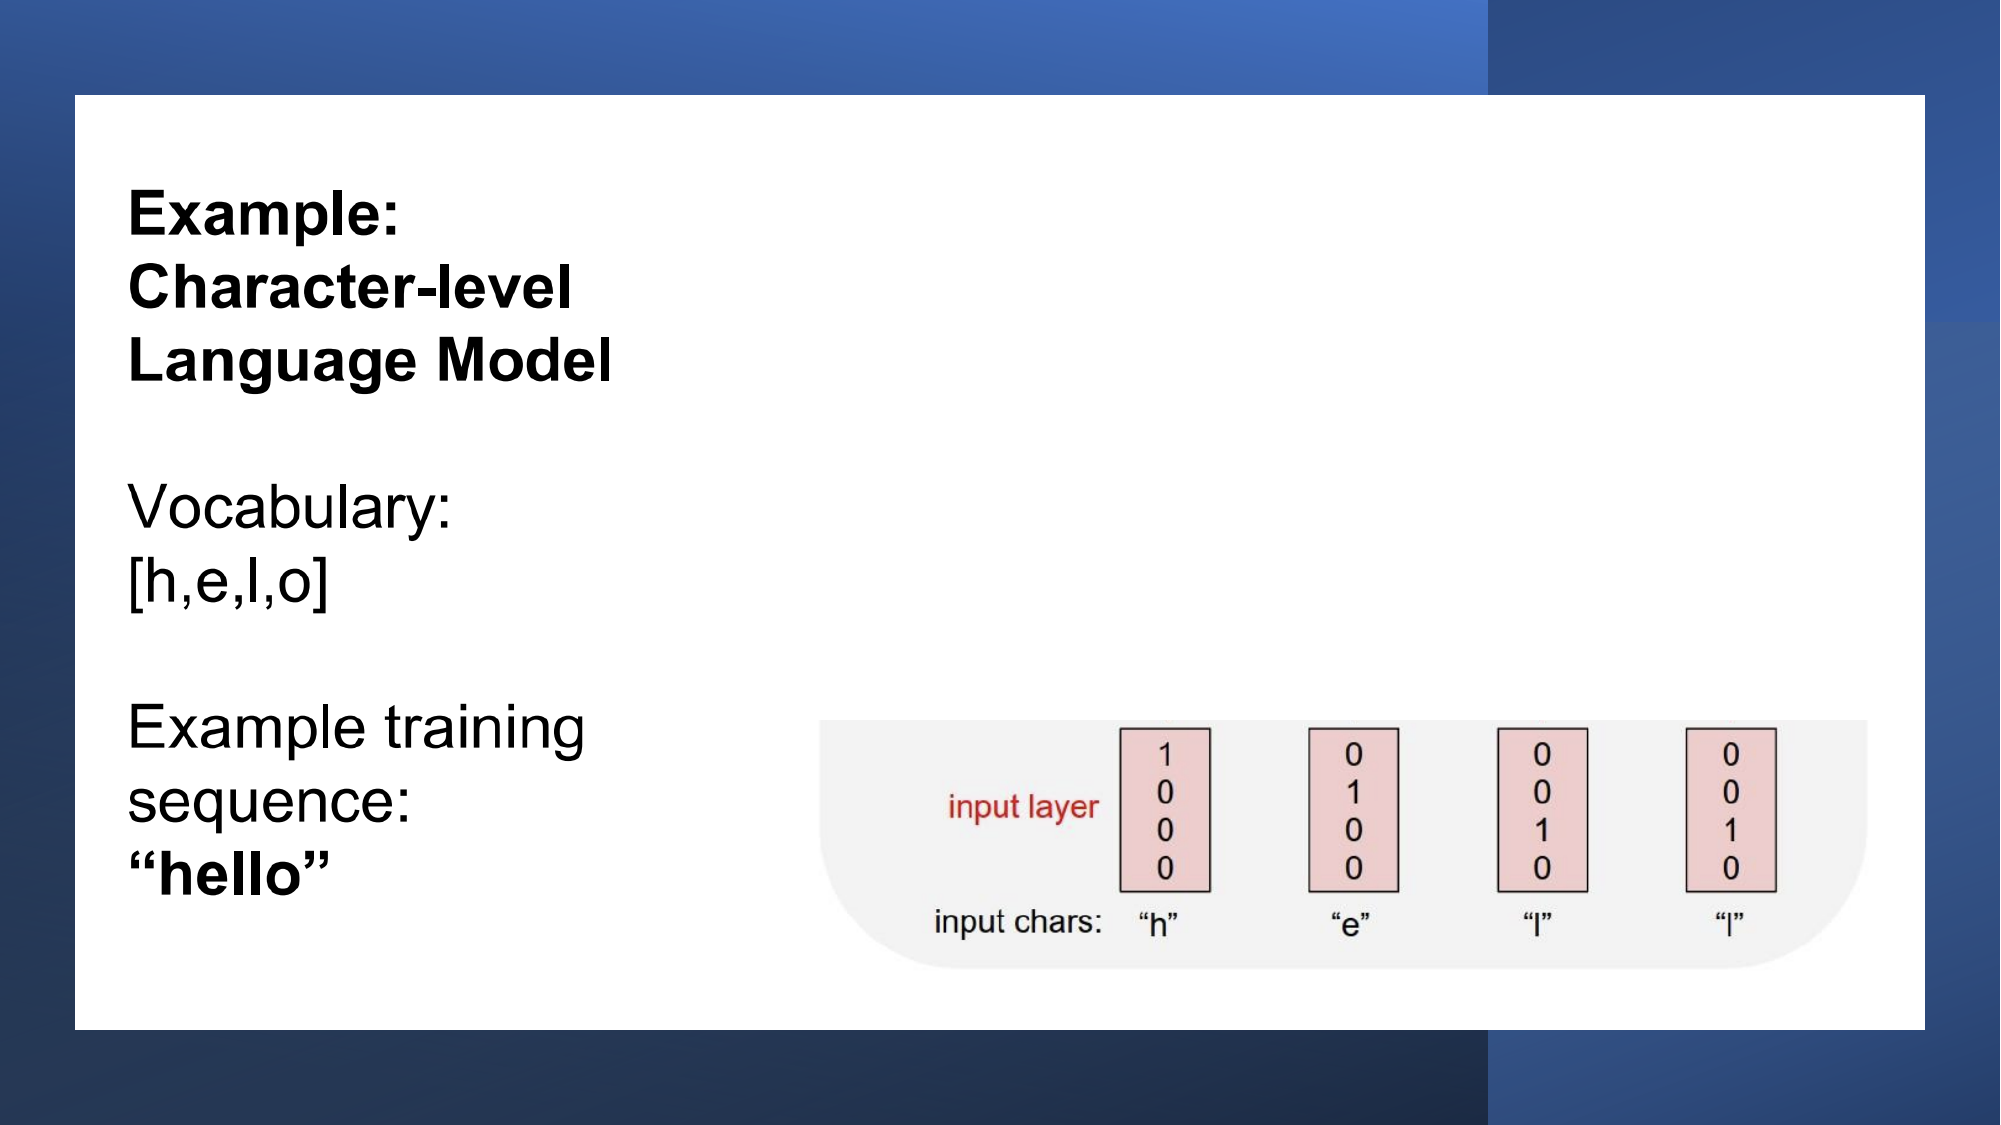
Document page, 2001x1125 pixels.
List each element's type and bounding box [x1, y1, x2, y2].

picture [74, 95, 1925, 1030]
text_box [0, 321, 2000, 1125]
text_box [1489, 0, 2000, 321]
text_box [0, 0, 1489, 321]
